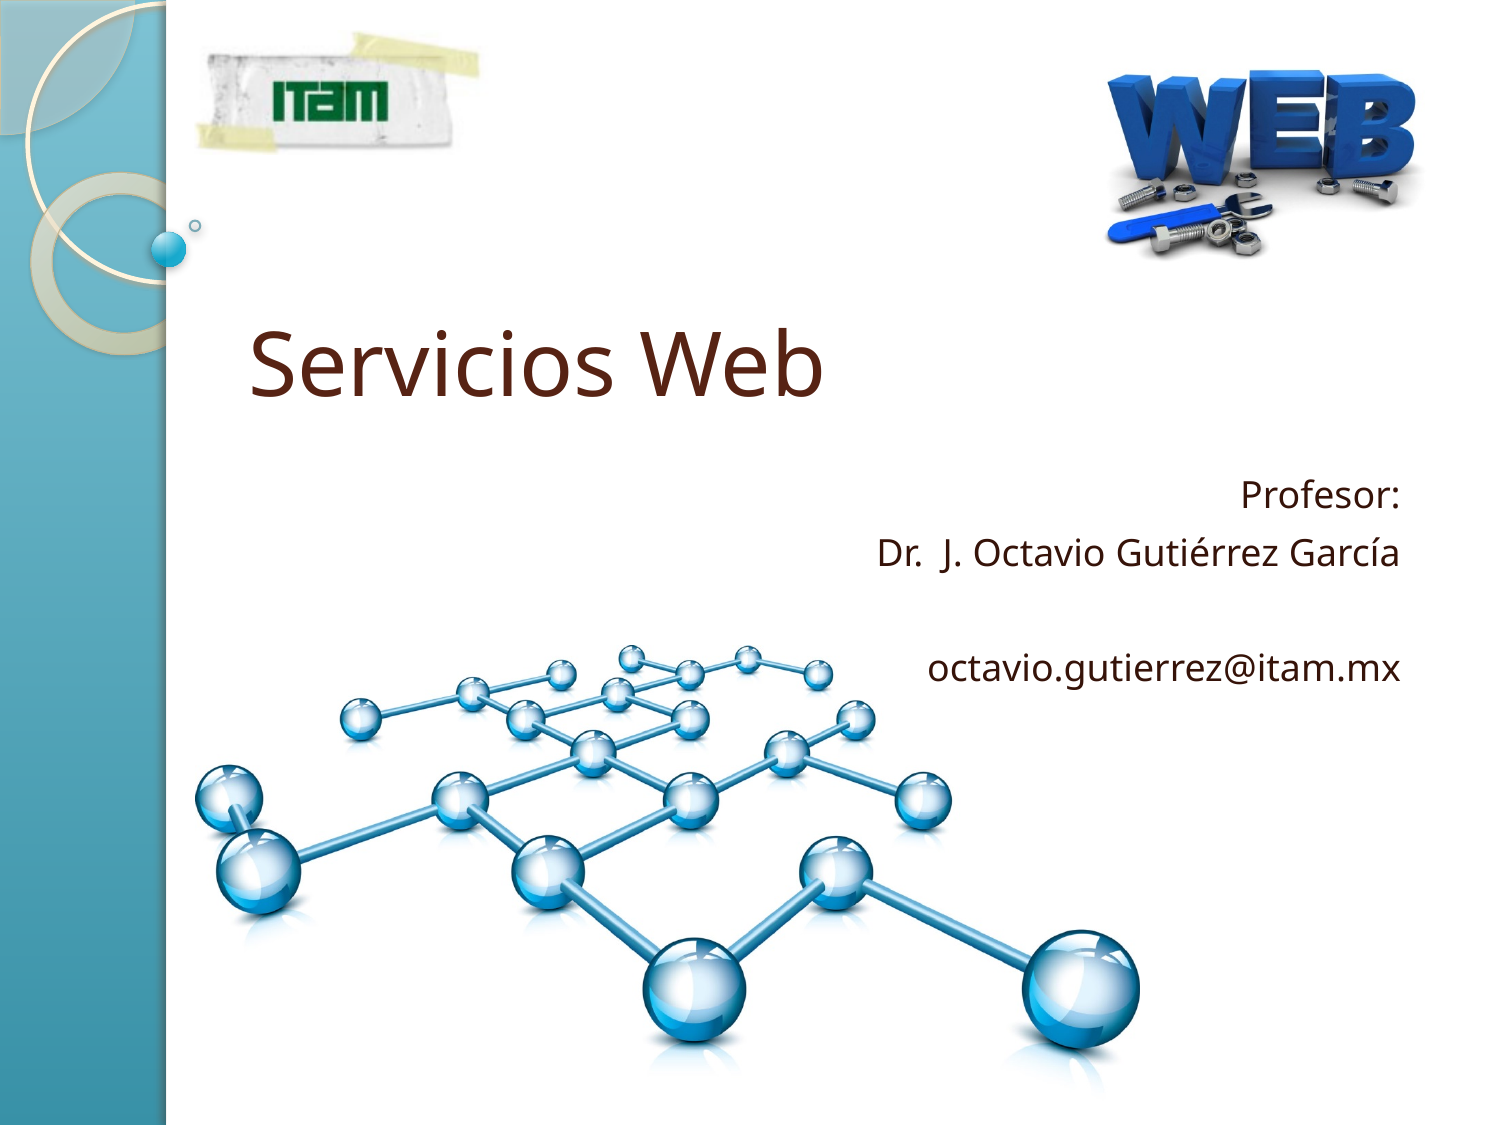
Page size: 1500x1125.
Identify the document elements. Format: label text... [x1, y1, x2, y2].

picture [194, 644, 1141, 1105]
picture [1075, 13, 1451, 296]
text_box Profesor: Dr. J. Octavio Gutiérrez García octavio.gutierrez@itam.mx [200, 471, 1416, 704]
text_box Servicios Web [233, 154, 1449, 422]
picture [194, 30, 495, 155]
picture [222, 833, 293, 902]
